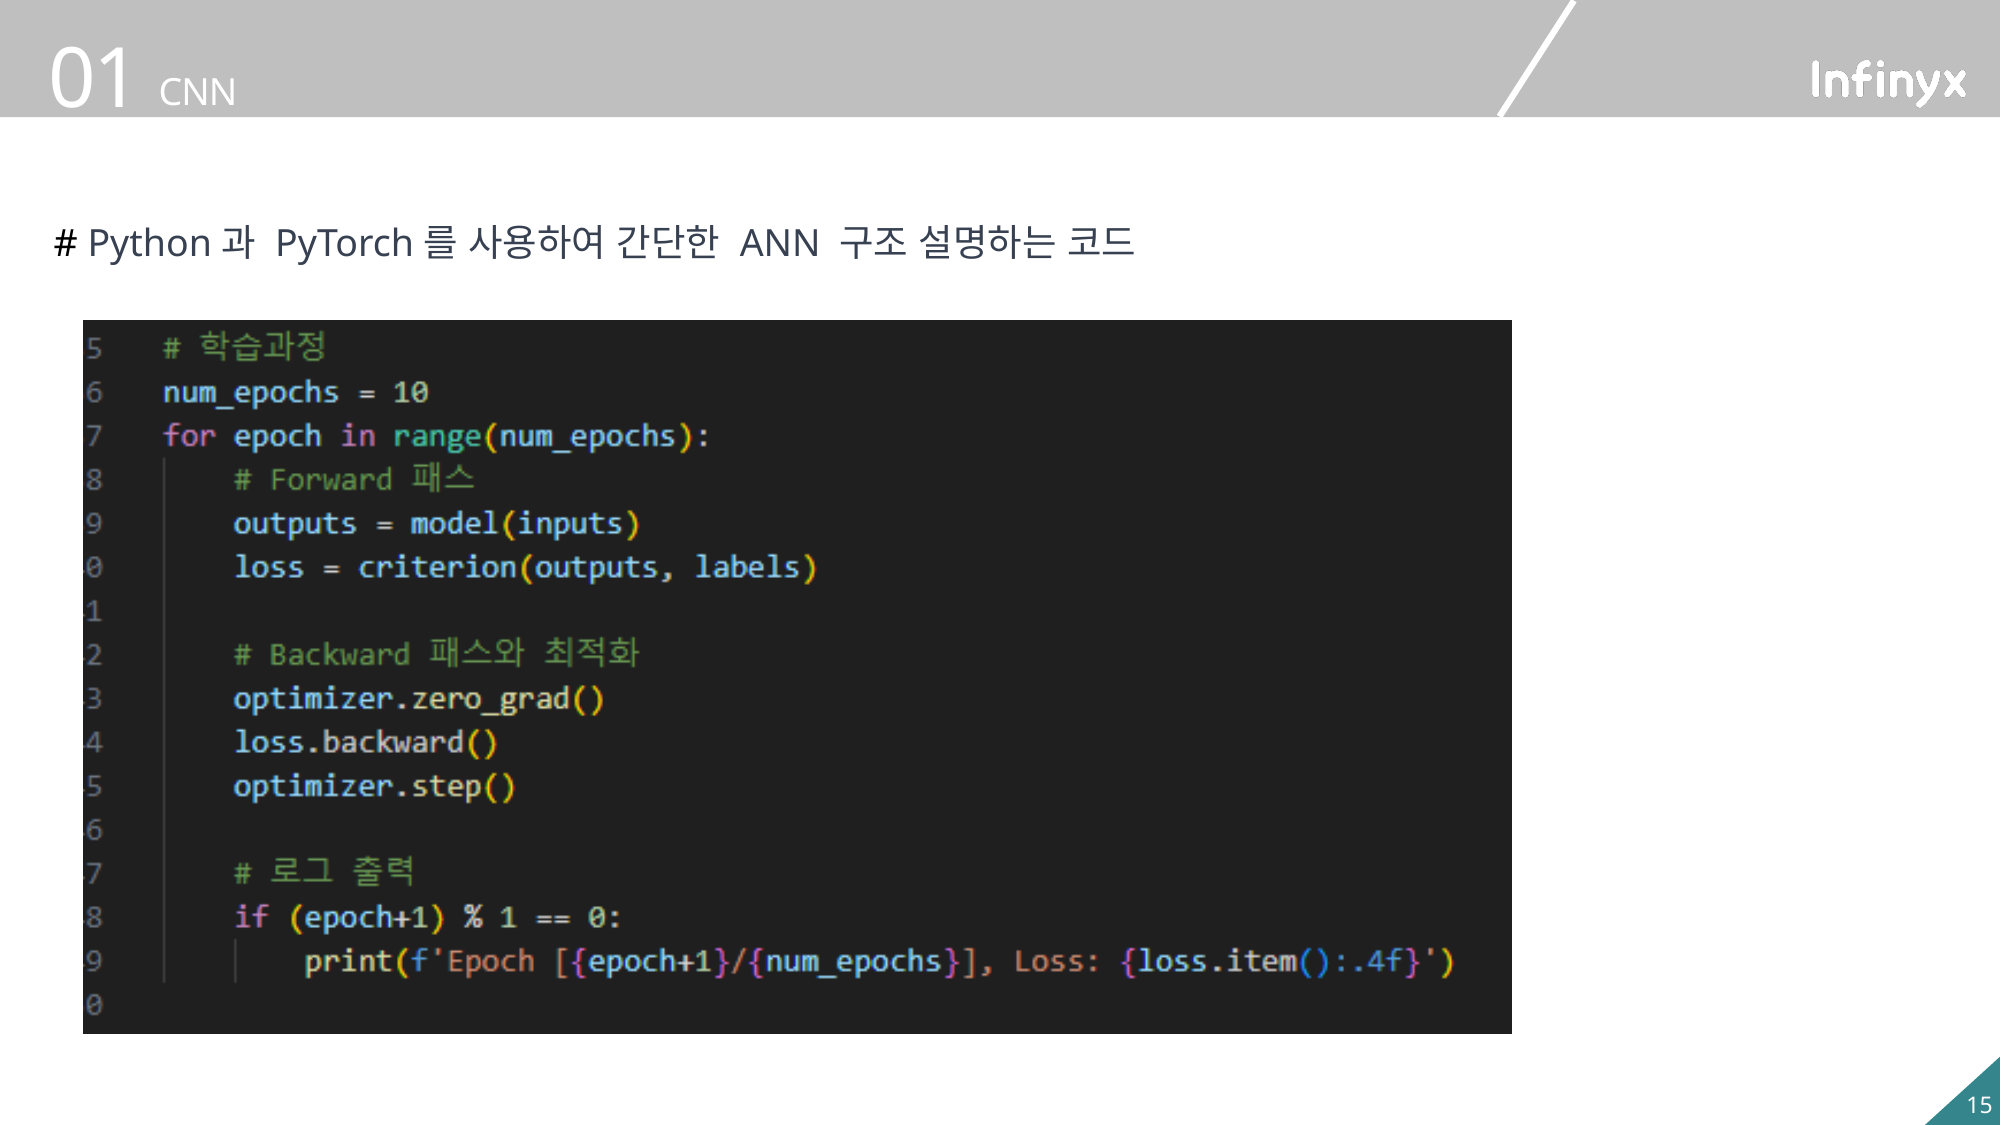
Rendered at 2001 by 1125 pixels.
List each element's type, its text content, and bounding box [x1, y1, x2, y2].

text_box # Python과 PyTorch를 사용하여 간단한 ANN 구조 설명하는 코드 [38, 211, 1173, 272]
picture [83, 320, 1512, 1034]
picture [1812, 60, 1966, 108]
